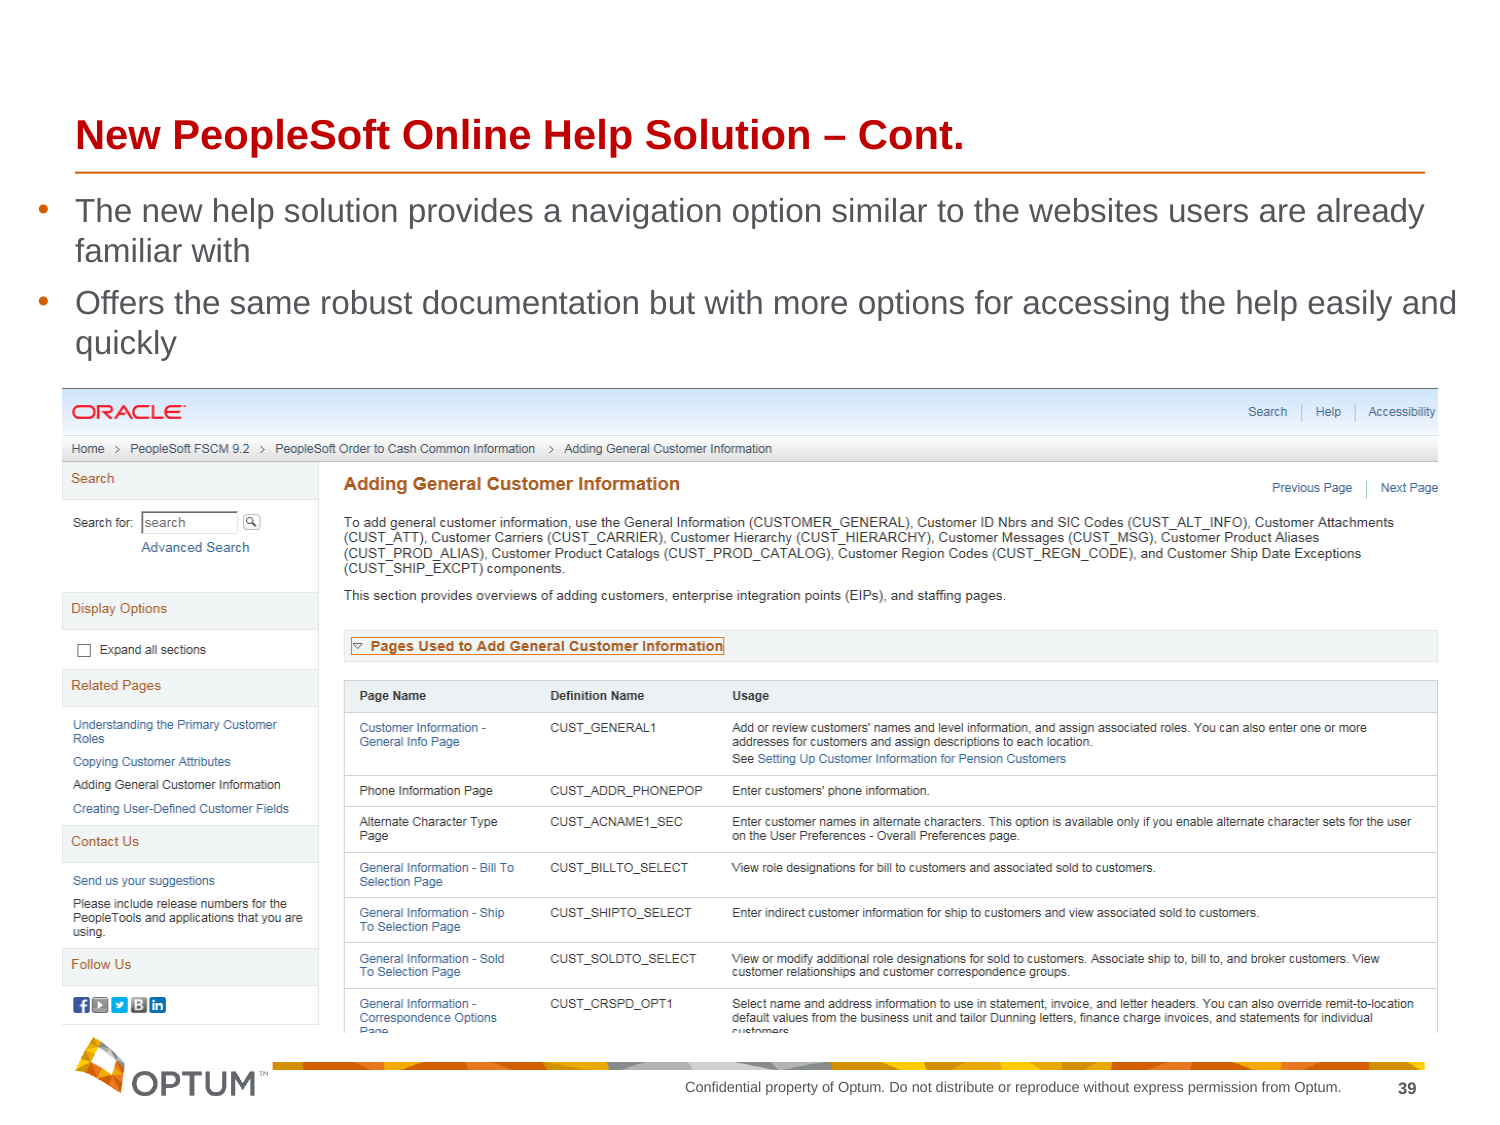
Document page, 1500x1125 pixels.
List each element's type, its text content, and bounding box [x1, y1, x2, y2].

list The new help solution provides a navigation option similar to the websites users are already familiar with Offers the same robust documentation but with more options for accessing the help easily and quickly [37, 188, 1463, 1033]
picture [75, 1037, 268, 1096]
picture [61, 386, 1438, 1034]
title New PeopleSoft Online Help Solution – Cont. [75, 31, 1425, 158]
picture [273, 1062, 1425, 1070]
